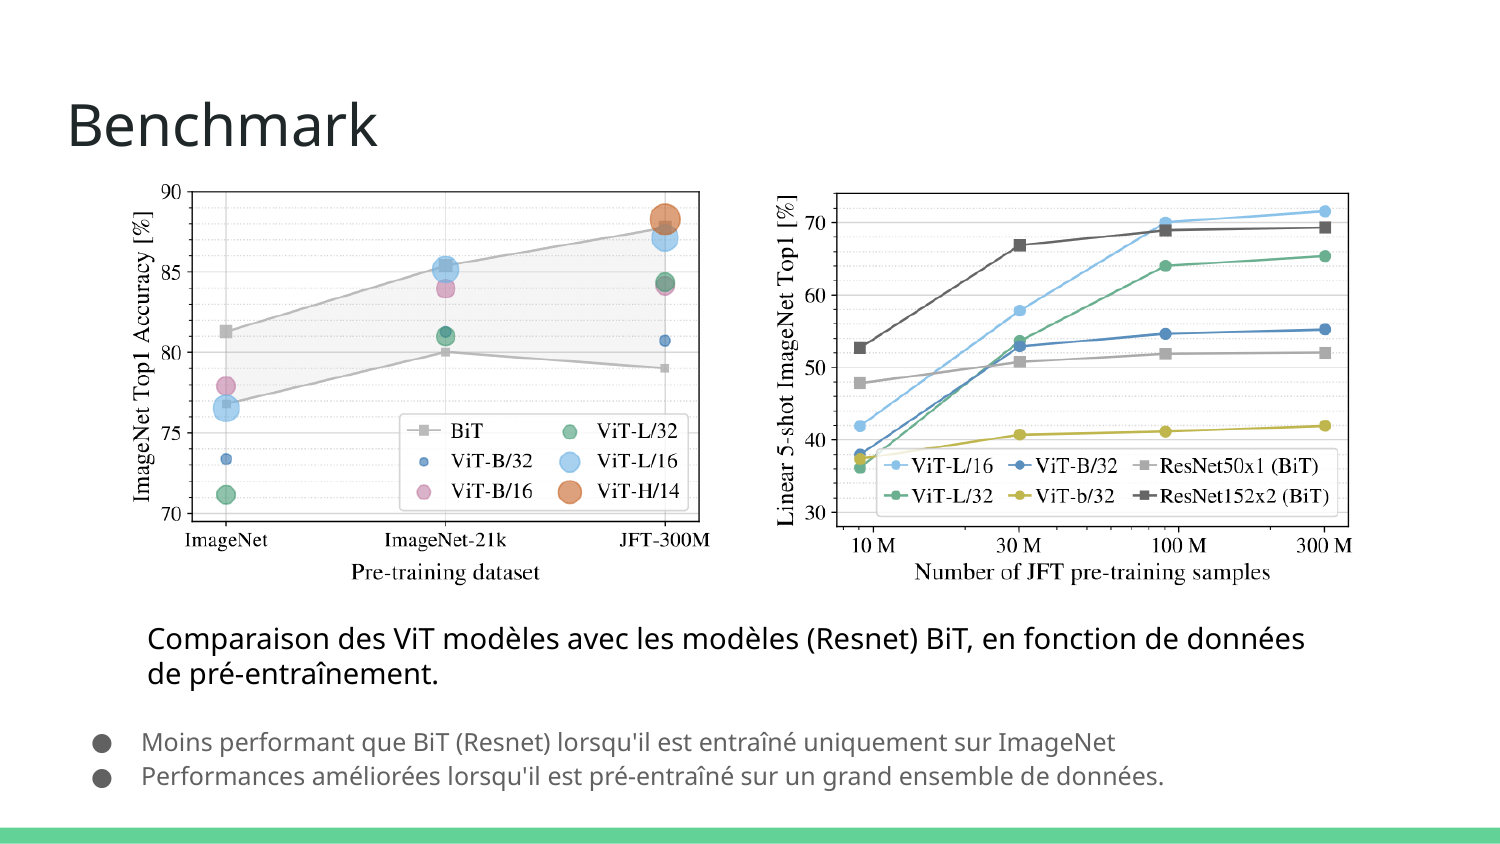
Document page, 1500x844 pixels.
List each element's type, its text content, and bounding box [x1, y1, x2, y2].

title Benchmark [51, 72, 1449, 167]
text_box Comparaison des ViT modèles avec les modèles (Resnet) BiT, en fonction de données de pré-entraînement. [132, 605, 1356, 706]
list Moins performant que BiT (Resnet) lorsqu'il est entraîné uniquement sur ImageNet Performances améliorées lorsqu'il est pré-entraîné sur un grand ensemble de données. [51, 706, 1449, 844]
picture [119, 166, 1380, 596]
